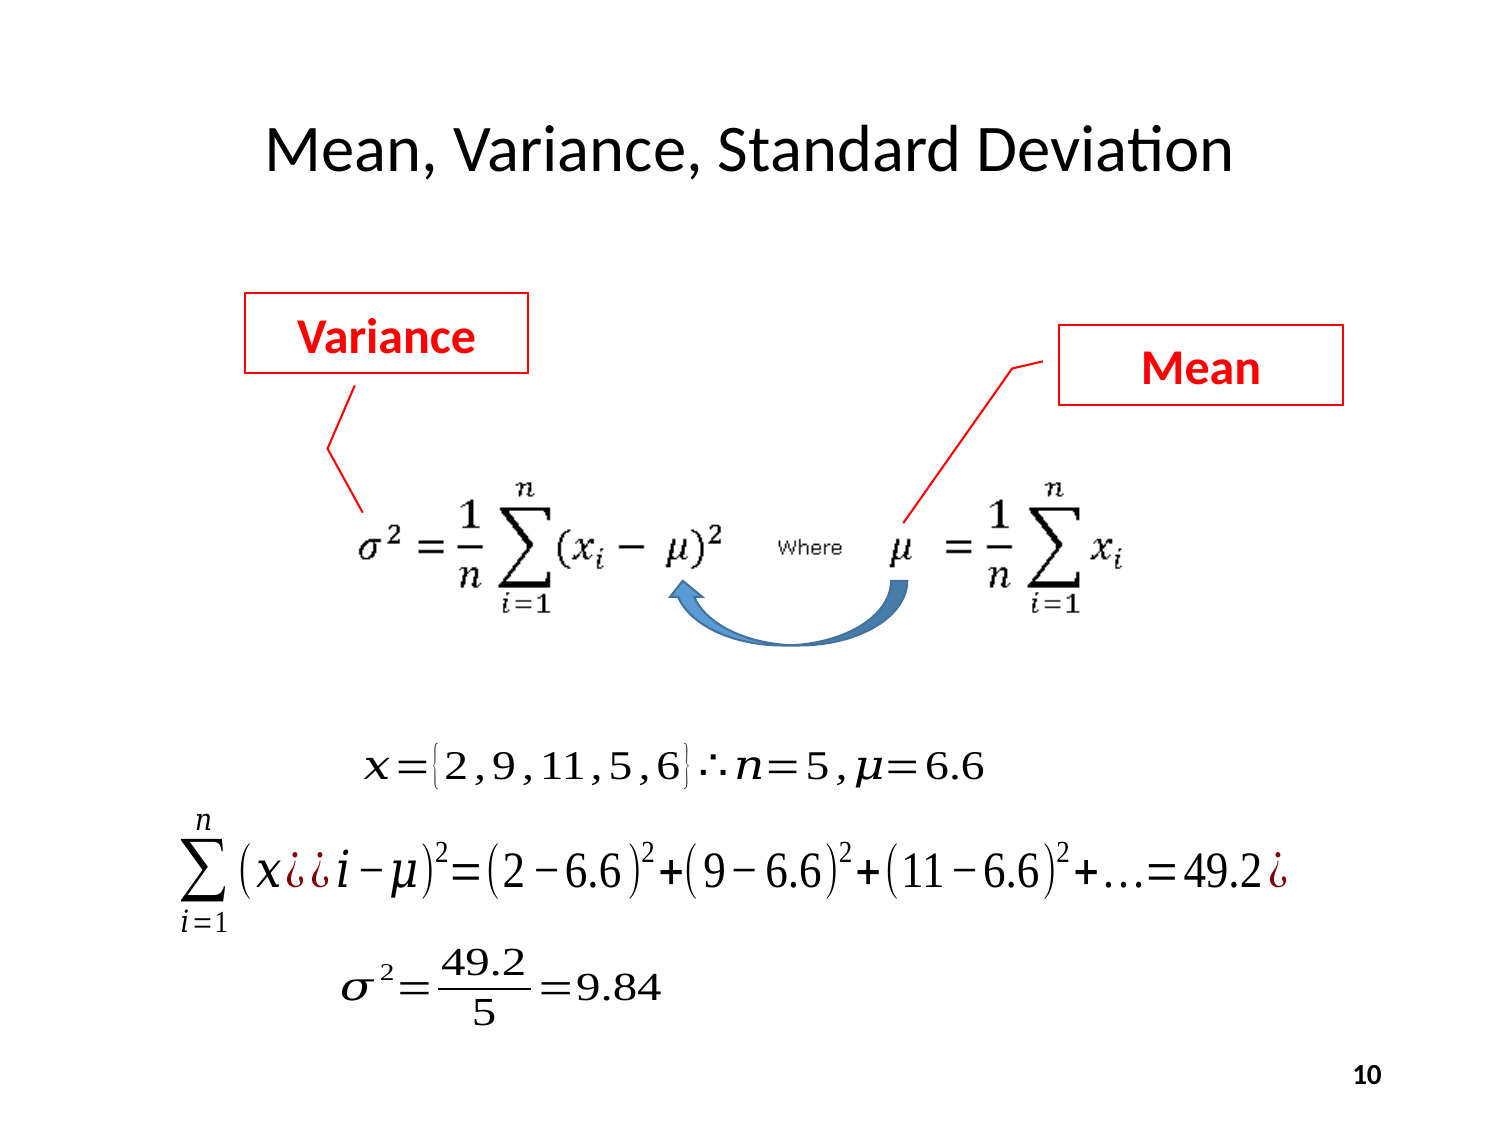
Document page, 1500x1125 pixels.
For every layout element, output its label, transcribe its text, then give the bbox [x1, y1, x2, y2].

text_box Mean [949, 360, 1044, 456]
text_box Variance [326, 385, 356, 472]
slide_number 10 [1059, 1042, 1397, 1103]
text_box Variance [244, 292, 529, 374]
title Mean, Variance, Standard Deviation [103, 59, 1397, 241]
text_box Mean [1058, 324, 1344, 406]
picture [339, 456, 1161, 668]
